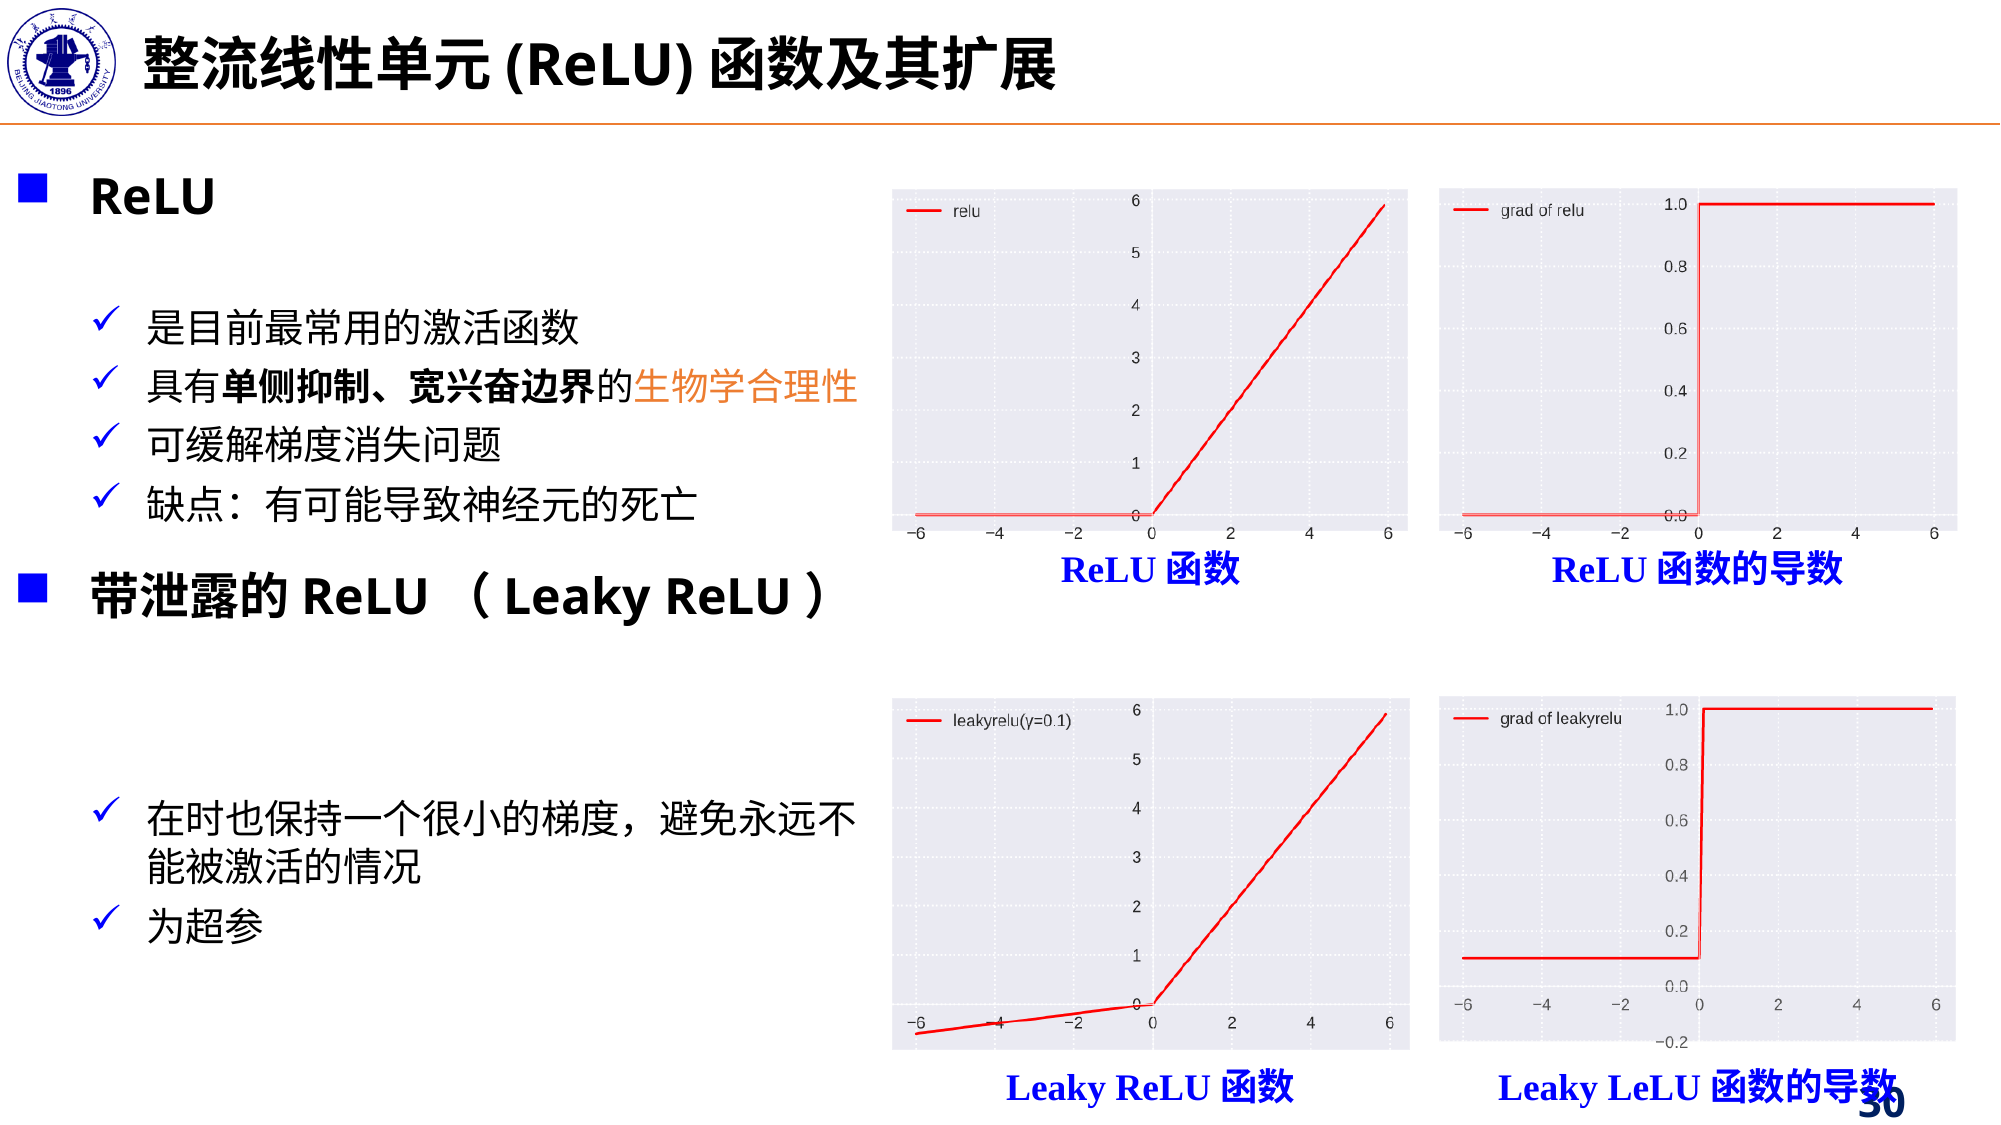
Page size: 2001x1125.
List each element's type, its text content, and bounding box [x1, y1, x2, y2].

picture [1438, 187, 1958, 542]
picture [890, 187, 1411, 542]
text_box Leaky ReLU函数 [991, 1055, 1311, 1116]
text_box Leaky LeLU函数的导数 [1483, 1055, 1913, 1116]
picture [1438, 696, 1958, 1051]
text_box ReLU函数 [1046, 542, 1256, 598]
text_box 整流线性单元(ReLU)函数及其扩展 [127, 19, 1958, 105]
picture [890, 696, 1411, 1051]
text_box ReLU函数的导数 [1537, 542, 1859, 598]
picture [7, 8, 116, 116]
